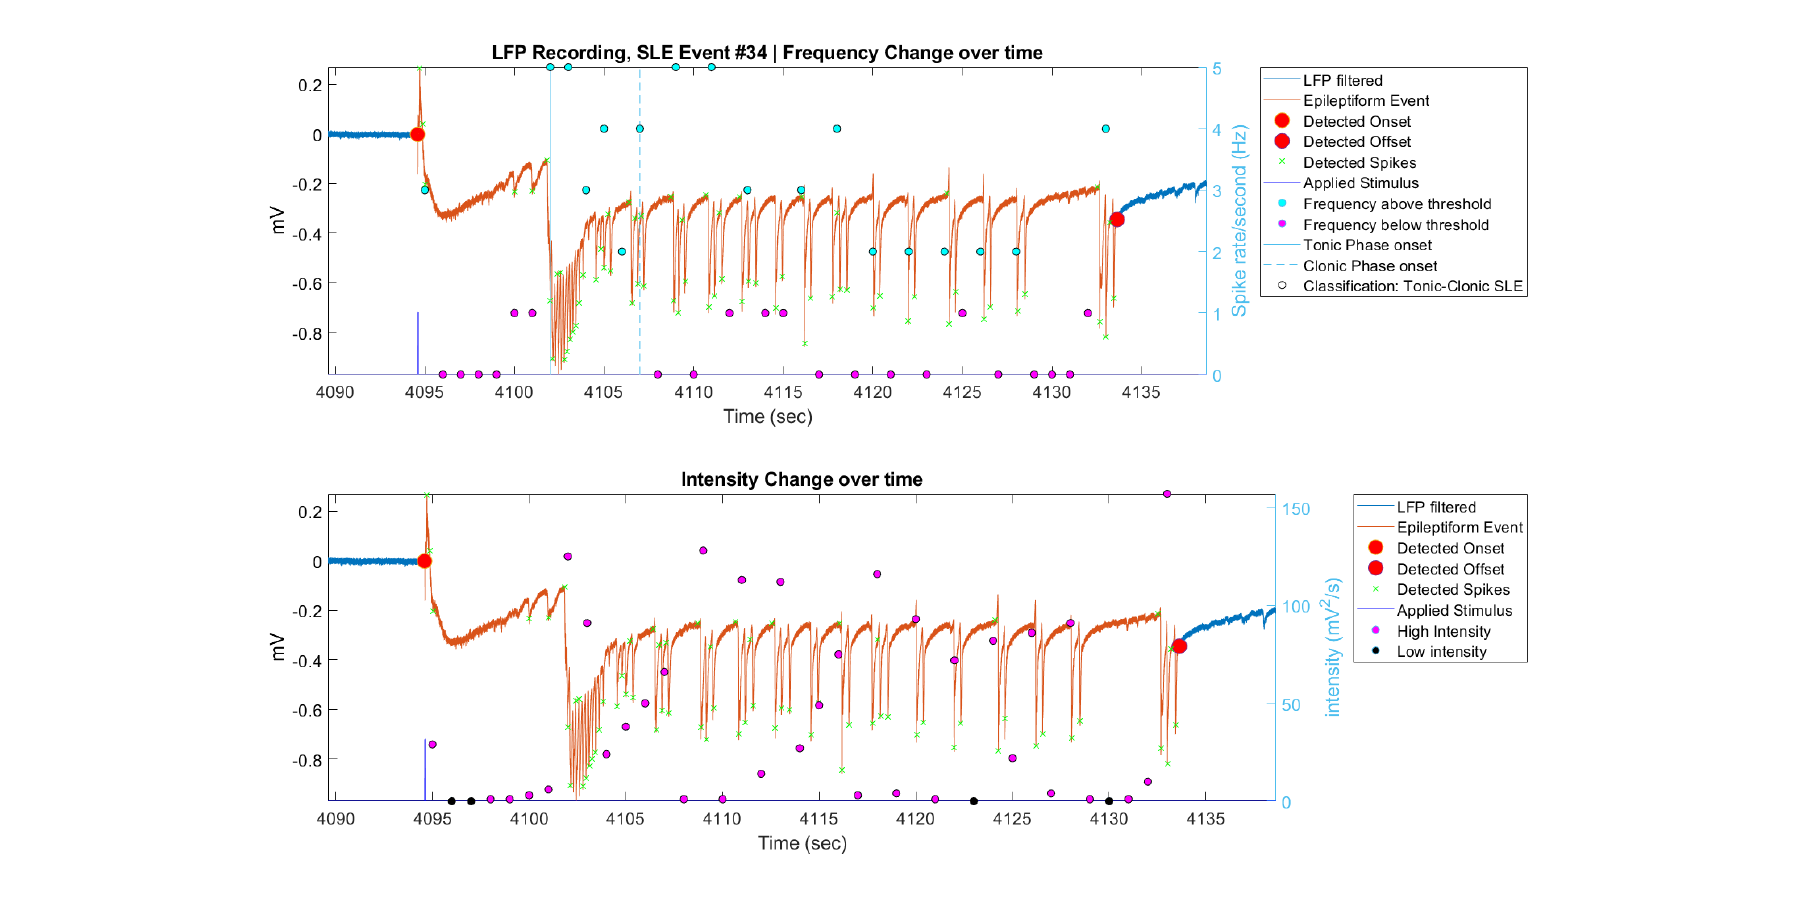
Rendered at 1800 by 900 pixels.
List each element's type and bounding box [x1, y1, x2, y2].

picture [126, 0, 1674, 900]
